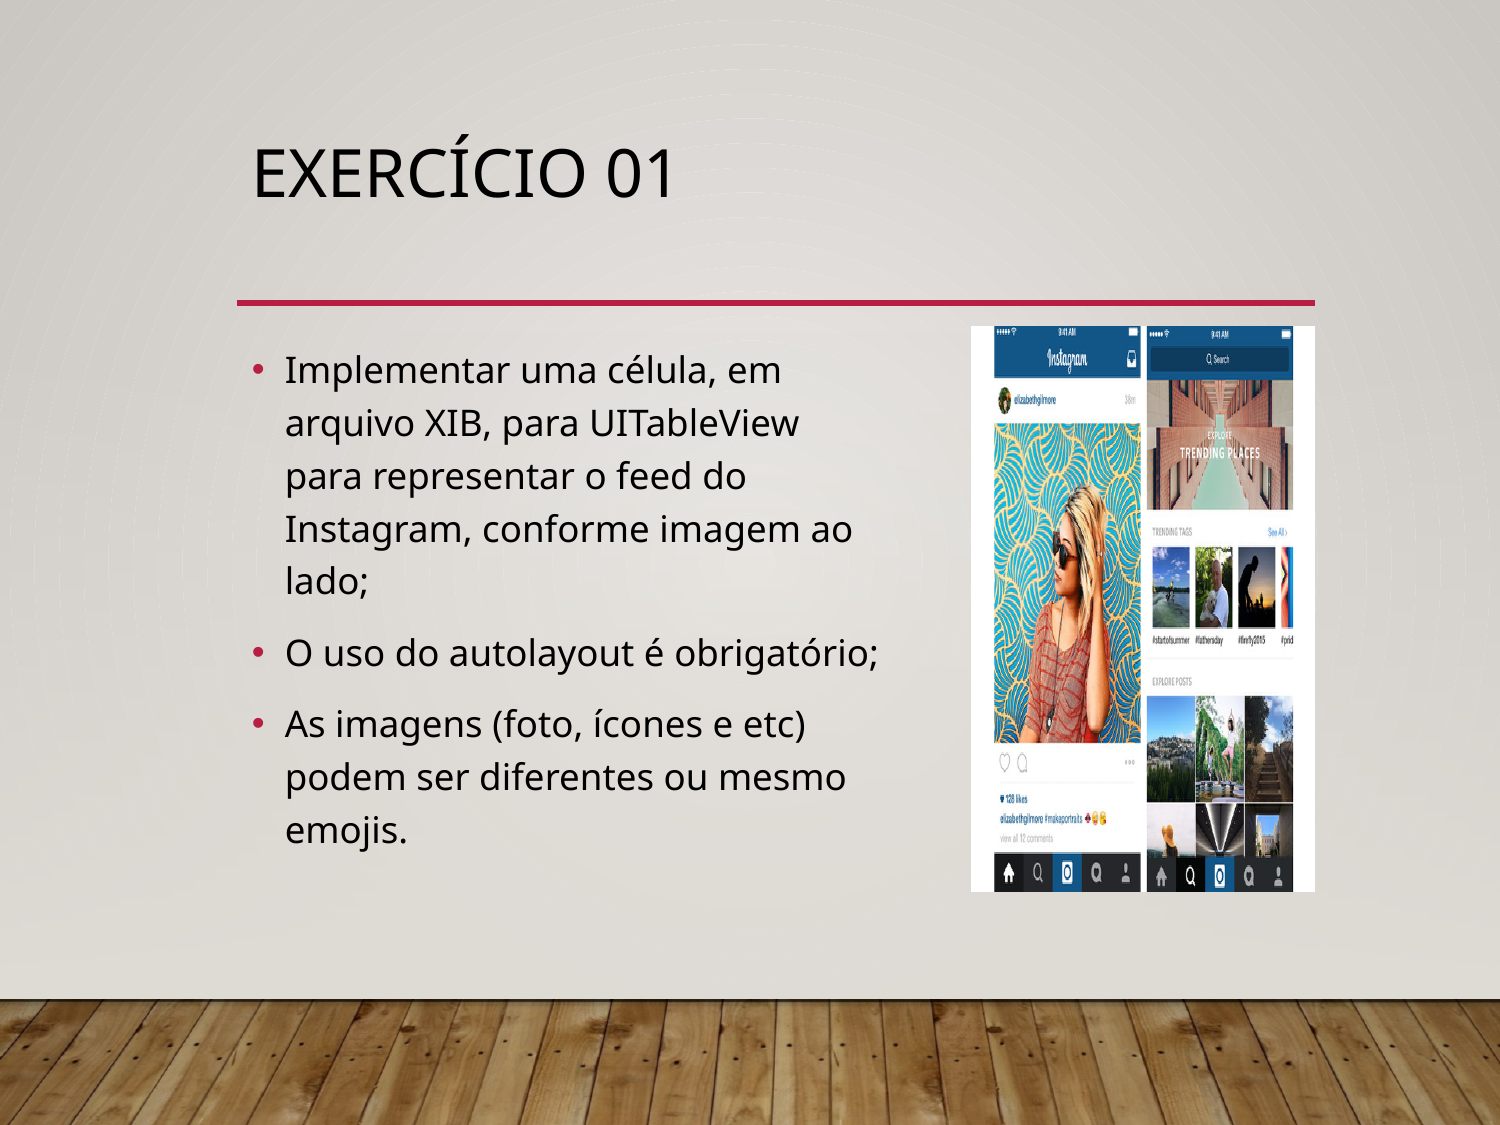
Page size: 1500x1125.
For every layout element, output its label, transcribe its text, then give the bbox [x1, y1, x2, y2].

title Exercício 01 [236, 131, 1315, 305]
list Implementar uma célula, em arquivo XIB, para UITableView para representar o feed do Instagram, conforme imagem ao lado; O uso do autolayout é obrigatório; As imagens (foto, ícones e etc) podem ser diferentes ou mesmo emojis. [236, 330, 900, 897]
picture [0, 999, 1500, 1125]
picture [971, 325, 1316, 893]
